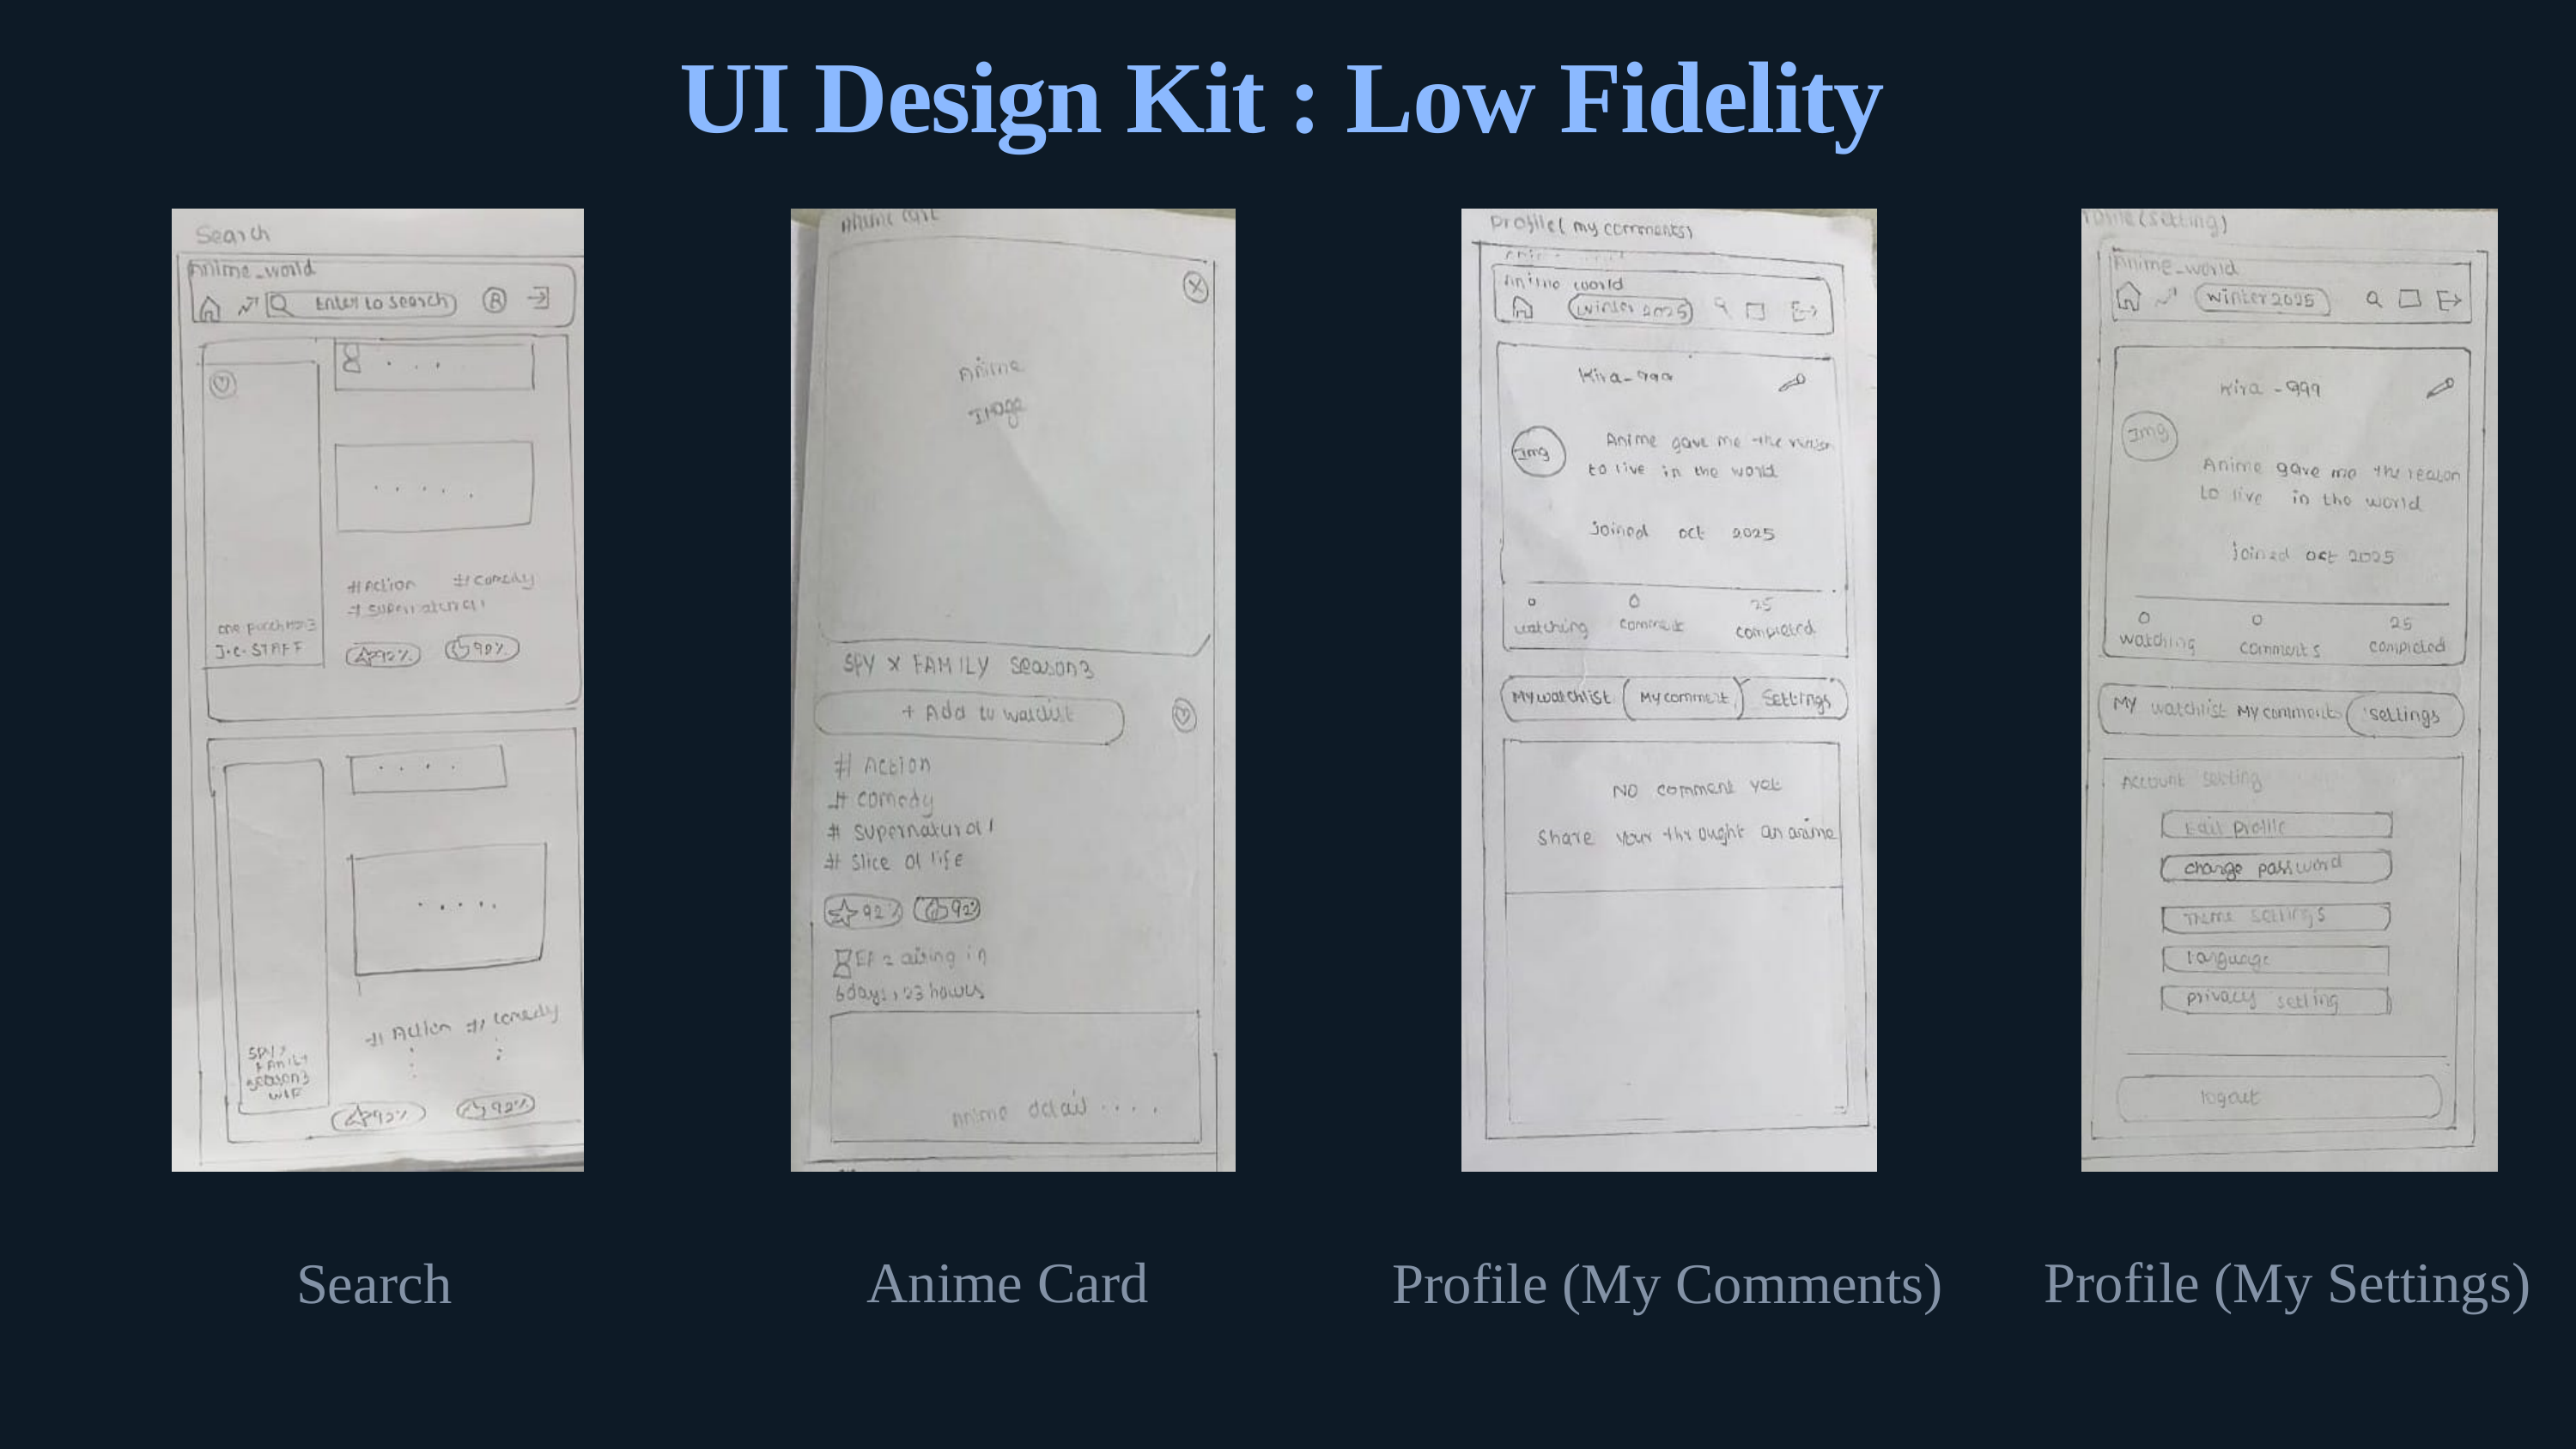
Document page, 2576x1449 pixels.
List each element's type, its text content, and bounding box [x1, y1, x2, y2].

text_box Search [283, 1240, 472, 1322]
text_box Profile (My Settings) [2032, 1239, 2548, 1321]
text_box Anime Card [854, 1239, 1172, 1321]
picture [172, 209, 584, 1172]
picture [2081, 209, 2498, 1172]
text_box UI Design Kit : Low Fidelity [666, 24, 1910, 160]
text_box Profile (My Comments) [1379, 1240, 1959, 1321]
picture [1461, 209, 1878, 1172]
picture [791, 209, 1236, 1172]
